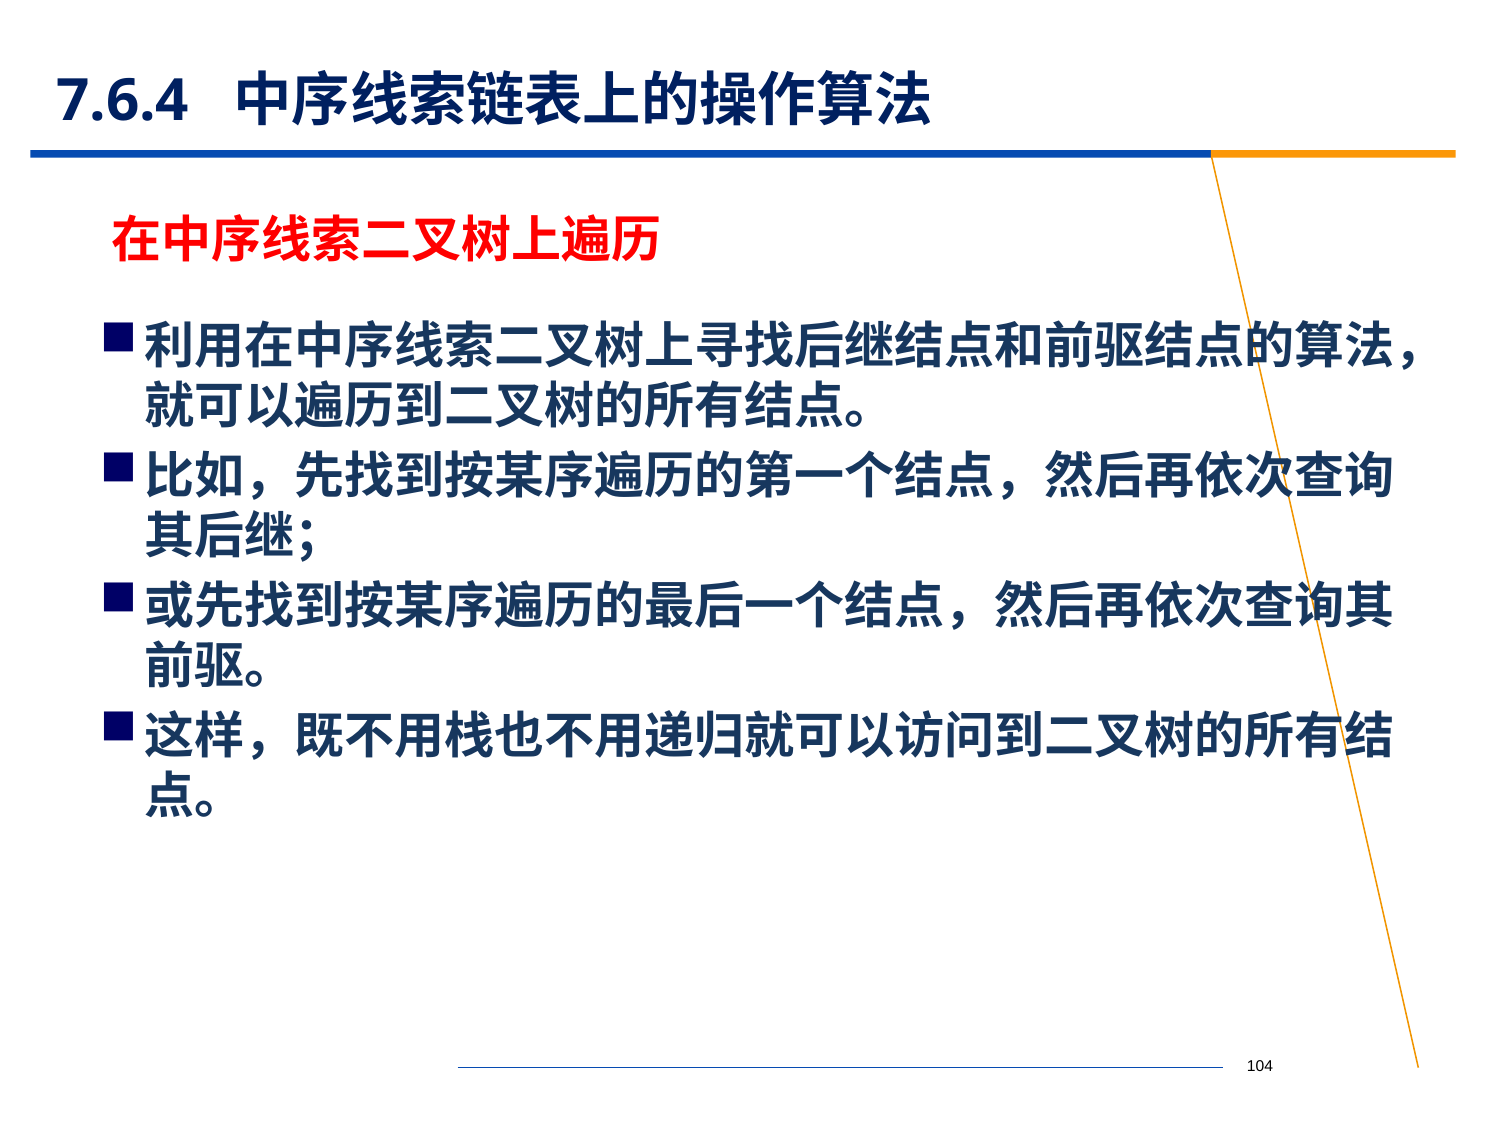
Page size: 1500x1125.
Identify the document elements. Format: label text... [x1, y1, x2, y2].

text_box 在中序线索二叉树上遍历 [96, 181, 1447, 295]
title 7.6.4 中序线索链表上的操作算法 [41, 64, 1392, 130]
text_box 利用在中序线索二叉树上寻找后继结点和前驱结点的算法，就可以遍历到二叉树的所有结点。 比如，先找到按某序遍历的第一个结点，然后再依次查询其后继； 或先找到按某序遍历的最后一个结点，然后再依次查询其前驱。 这样，既不用栈也不用递归就可以访问到二叉树的所有结点。 [85, 305, 1436, 472]
